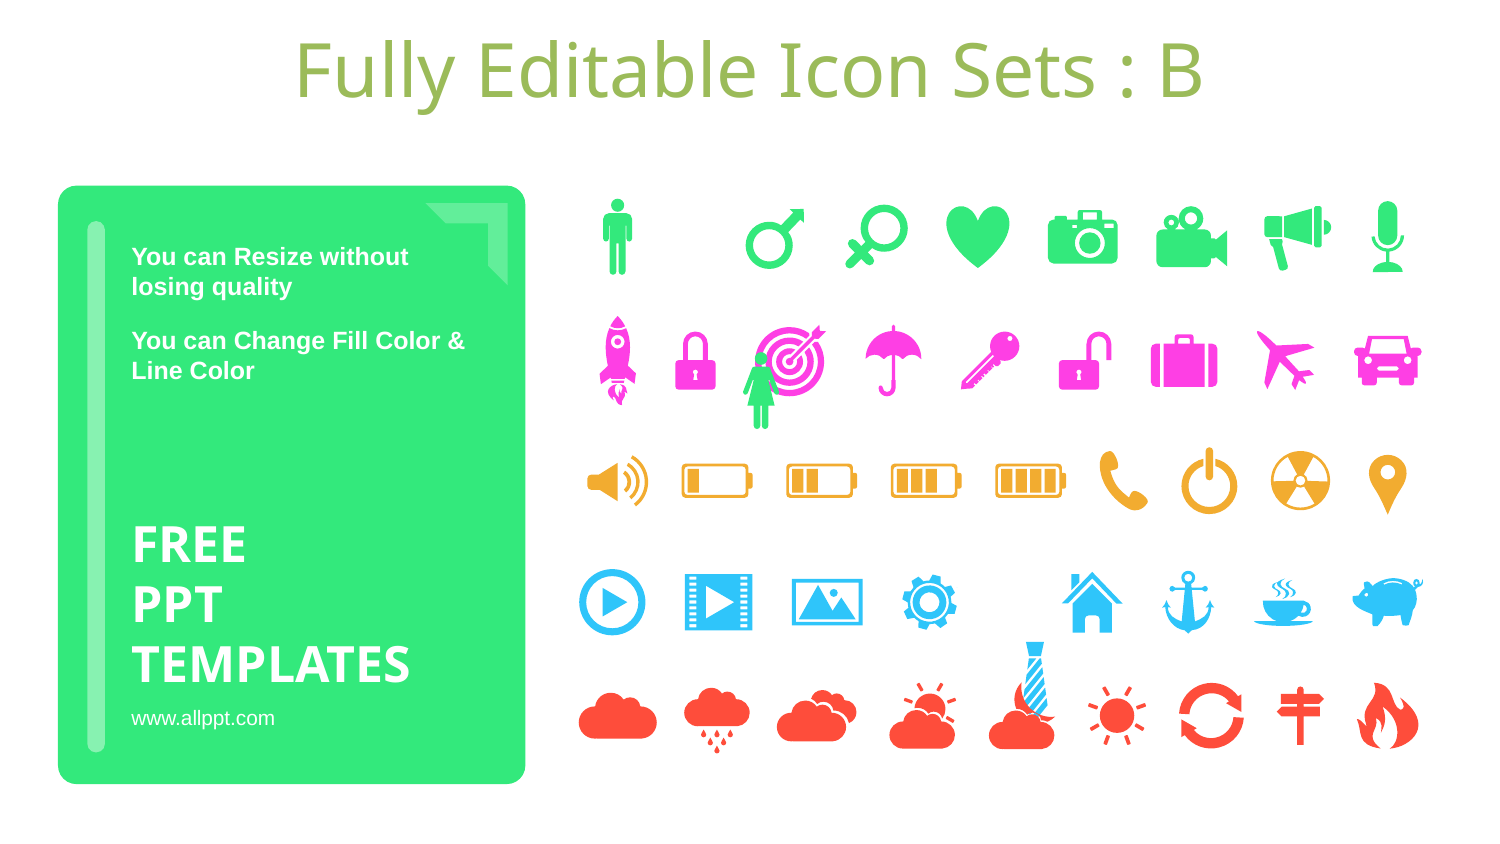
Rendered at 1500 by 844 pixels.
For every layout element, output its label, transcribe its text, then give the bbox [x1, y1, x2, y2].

text_box [900, 572, 960, 632]
text_box [986, 680, 1058, 752]
text_box [577, 567, 648, 638]
text_box [1274, 684, 1327, 748]
text_box [683, 572, 754, 632]
text_box [1154, 204, 1230, 270]
text_box [784, 461, 860, 500]
text_box [1262, 203, 1334, 273]
text_box [743, 206, 807, 272]
text_box [1097, 448, 1150, 513]
text_box [601, 196, 635, 277]
text_box [774, 687, 859, 744]
text_box [790, 577, 865, 628]
text_box [887, 680, 959, 751]
text_box [993, 461, 1069, 500]
text_box [585, 460, 620, 504]
text_box [1059, 569, 1125, 635]
text_box [576, 690, 659, 741]
text_box [621, 453, 651, 509]
text_box [1350, 576, 1426, 629]
text_box [1023, 639, 1050, 713]
text_box [958, 329, 1022, 392]
text_box [888, 461, 964, 500]
text_box You can Resize without losing quality [116, 233, 483, 309]
text_box [682, 685, 752, 756]
text_box [673, 329, 718, 392]
text_box [1056, 329, 1114, 392]
text_box [754, 322, 829, 399]
text_box [1268, 448, 1333, 513]
text_box [1045, 207, 1120, 266]
text_box FREE PPT TEMPLATES [116, 498, 483, 708]
text_box [741, 350, 781, 431]
text_box [597, 313, 638, 408]
text_box www.allppt.com [116, 708, 483, 737]
text_box [1369, 199, 1407, 275]
text_box [1254, 329, 1317, 393]
text_box You can Change Fill Color & Line Color [116, 317, 483, 393]
text_box [1179, 445, 1240, 517]
text_box [1351, 333, 1424, 388]
text_box [1160, 568, 1217, 636]
text_box [863, 322, 924, 399]
text_box [1148, 332, 1220, 389]
text_box [679, 461, 755, 500]
text_box [843, 202, 910, 271]
text_box [1354, 680, 1421, 751]
text_box [1086, 684, 1148, 747]
text_box [1252, 576, 1315, 629]
text_box Fully Editable Icon Sets : B [0, 20, 1500, 115]
text_box [1366, 452, 1409, 517]
text_box [944, 204, 1012, 270]
text_box [1176, 680, 1246, 751]
